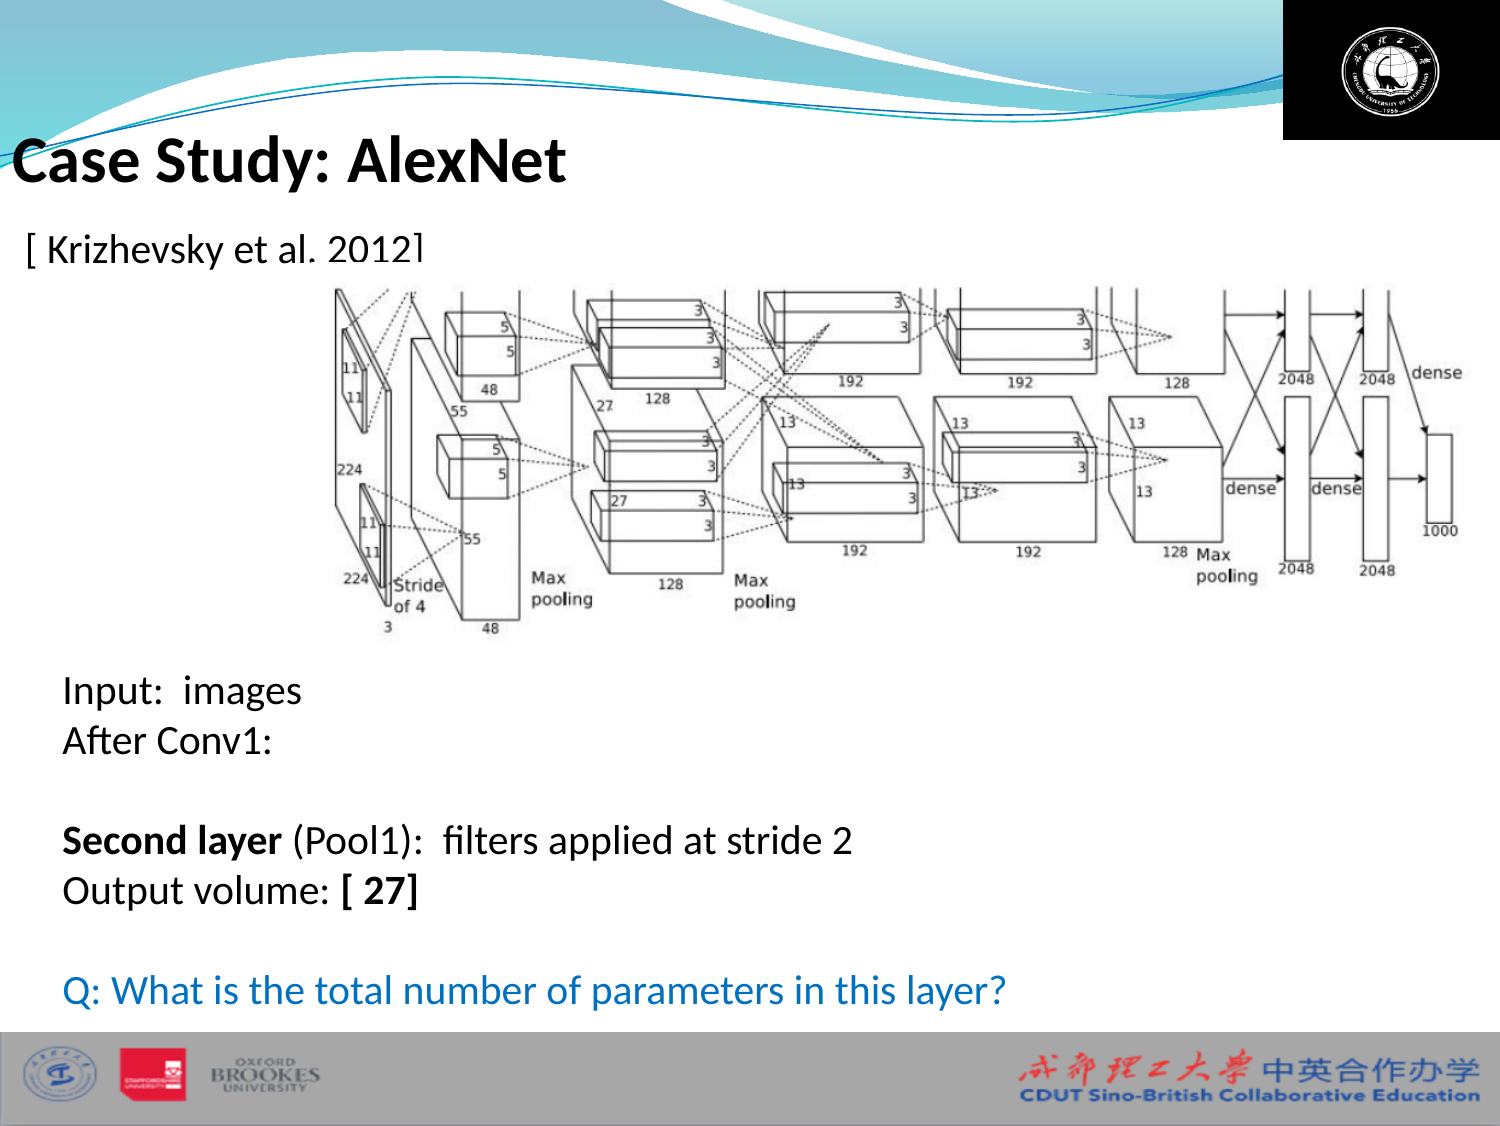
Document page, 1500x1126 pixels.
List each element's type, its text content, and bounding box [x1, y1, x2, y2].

text_box Case Study: AlexNet [12, 115, 738, 201]
picture [0, 1031, 1500, 1126]
picture [1283, 0, 1500, 140]
picture [310, 262, 1476, 645]
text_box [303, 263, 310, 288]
text_box [ Krizhevsky et al. 2012] [24, 222, 438, 288]
